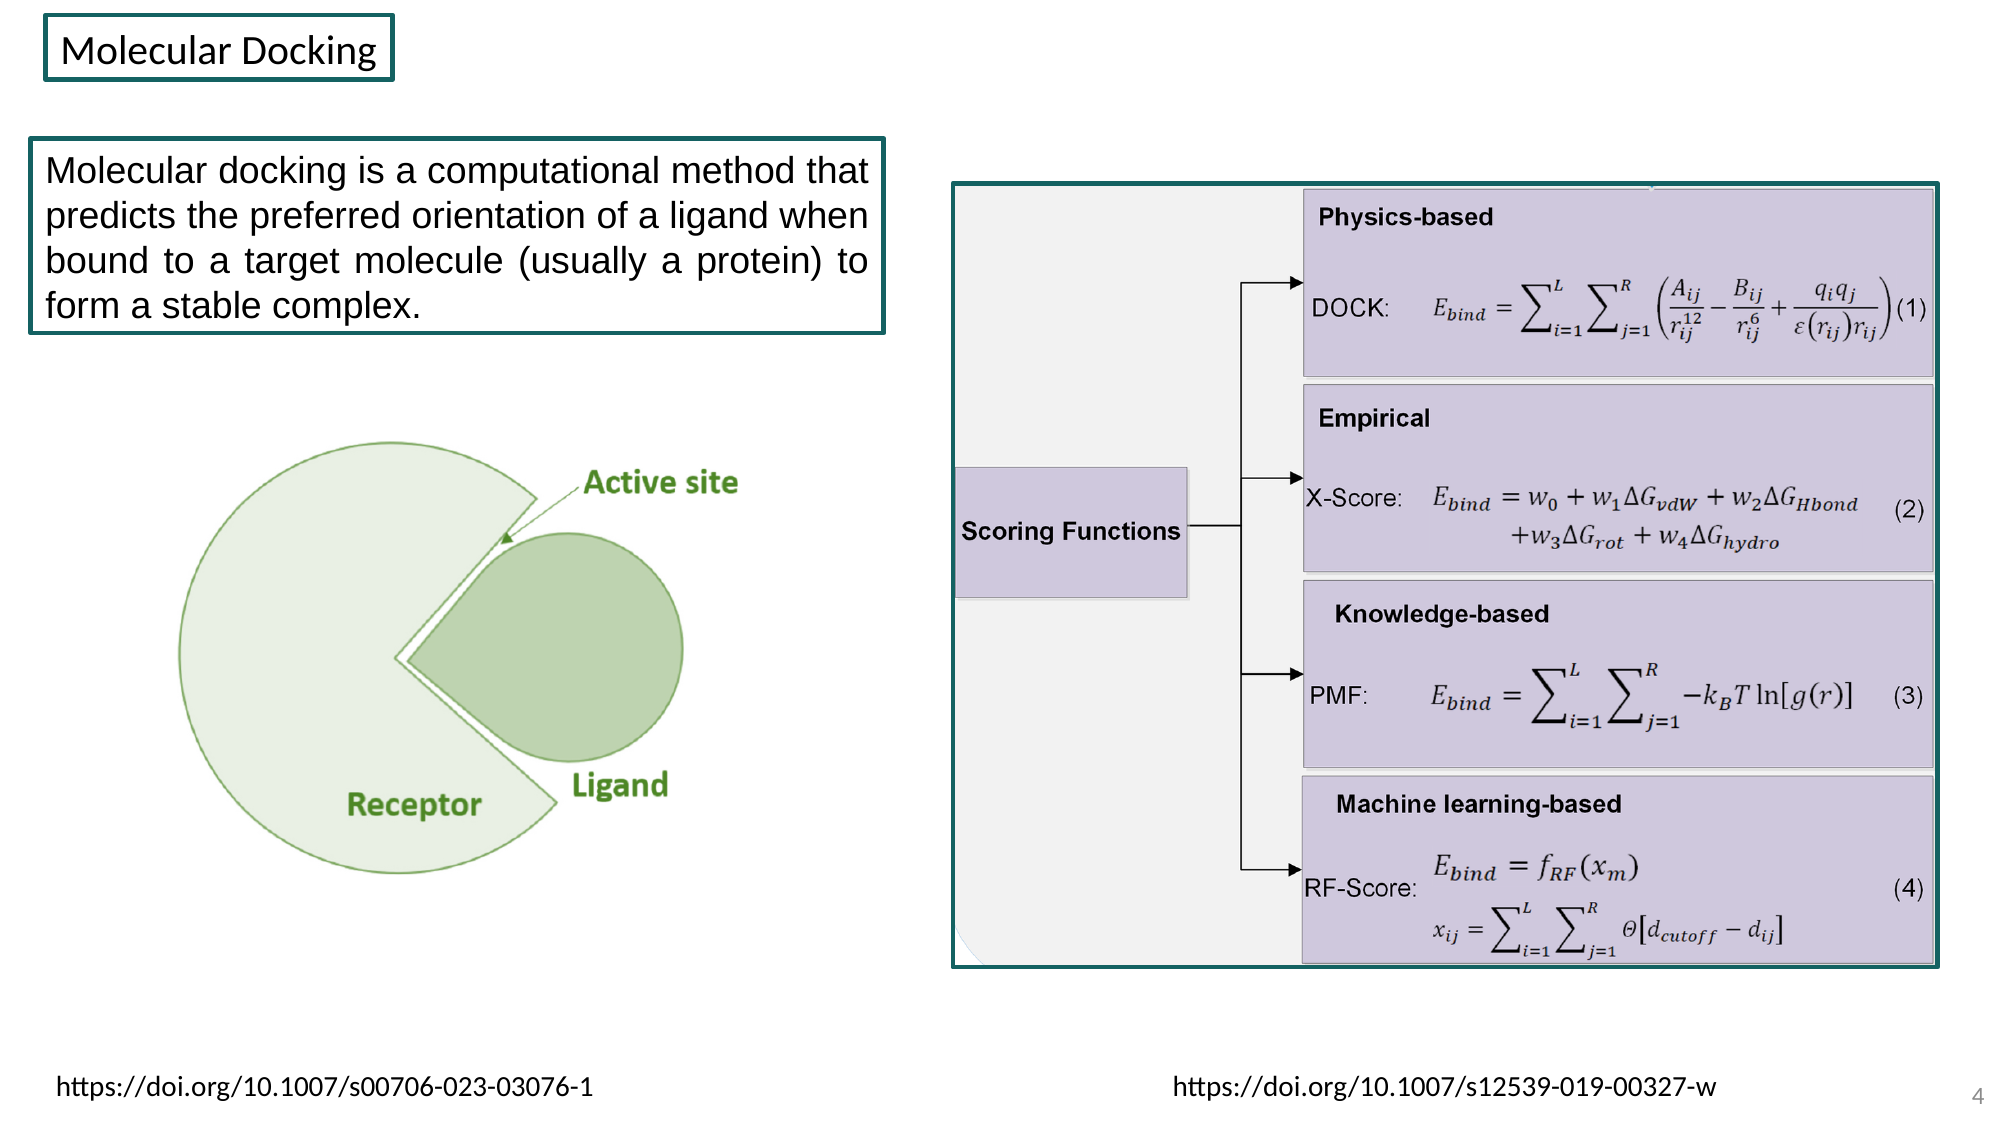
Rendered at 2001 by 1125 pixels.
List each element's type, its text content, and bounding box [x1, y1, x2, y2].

text_box https://doi.org/10.1007/s00706-023-03076-1 [30, 1059, 620, 1110]
slide_number 4 [1549, 1065, 2000, 1125]
text_box https://doi.org/10.1007/s12539-019-00327-w [1143, 1059, 1748, 1110]
text_box Molecular docking is a computational method that predicts the preferred orientation of a ligand when bound to a target molecule (usually a protein) to form a stable complex. [30, 138, 884, 334]
picture [177, 441, 738, 875]
text_box Molecular Docking [45, 15, 393, 80]
picture [955, 185, 1936, 965]
